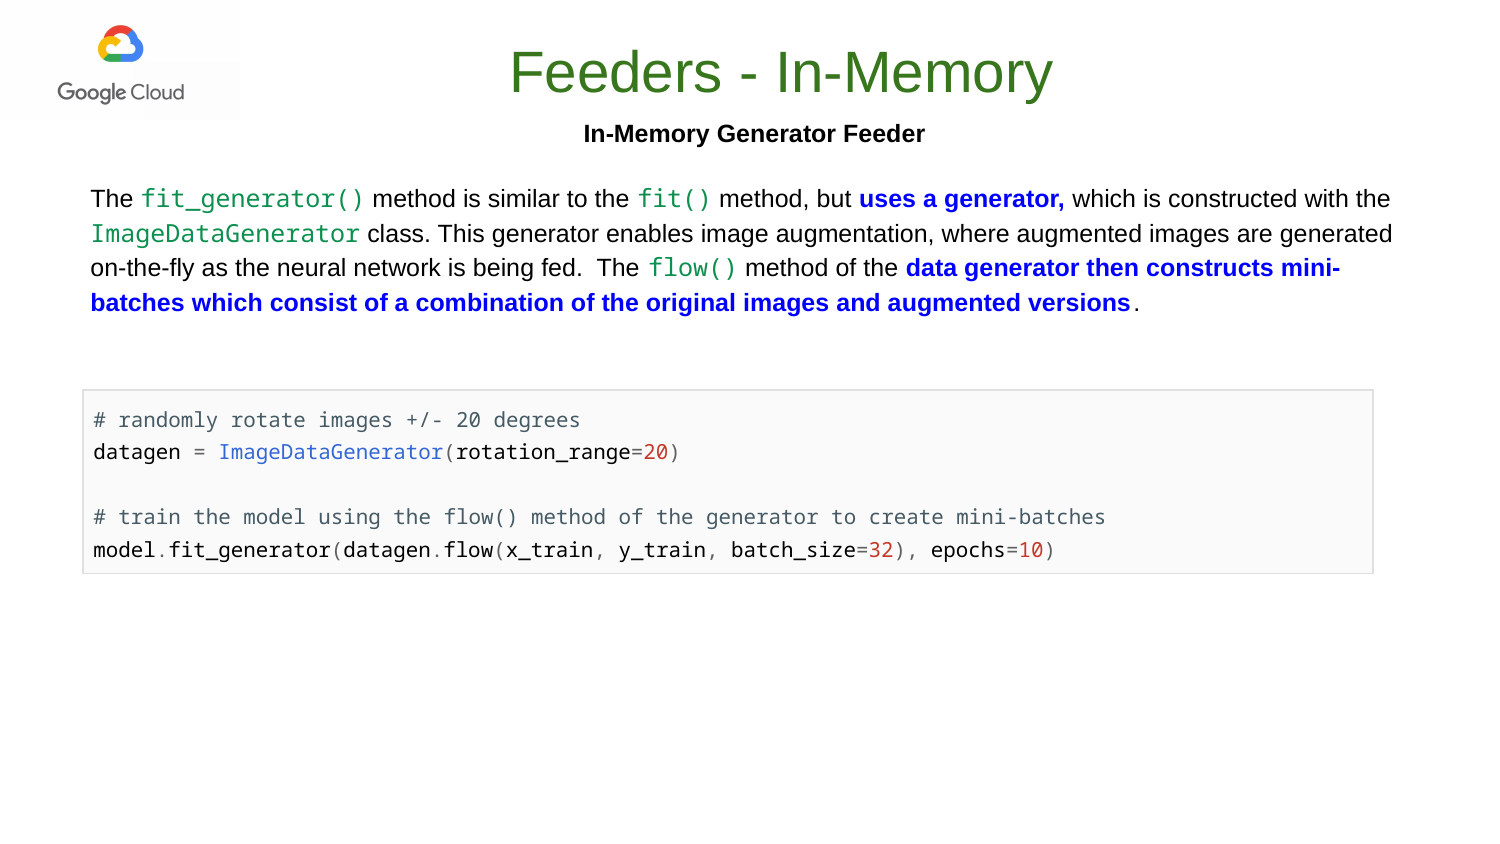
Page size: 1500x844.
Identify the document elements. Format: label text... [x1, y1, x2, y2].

subtitle Feeders - In-Memory [244, 19, 1481, 150]
picture [0, 0, 241, 121]
text_box In-Memory Generator Feeder The fit_generator() method is similar to the fit() method, but uses a generator, which is constructed with the ImageDataGenerator class. This generator enables image augmentation, where augmented images are generated on-the-fly as the neural network is being fed. The flow() method of the data generator then constructs mini-batches which consist of a combination of the original images and augmented versions. [75, 97, 1435, 788]
table_header # randomly rotate images +/- 20 degrees datagen = ImageDataGenerator(rotation_range=20) # train the model using the flow() method of the generator to create mini-batches model.fit_generator(datagen.flow(x_train, y_train, batch_size=32), epochs=10) [84, 391, 1372, 573]
